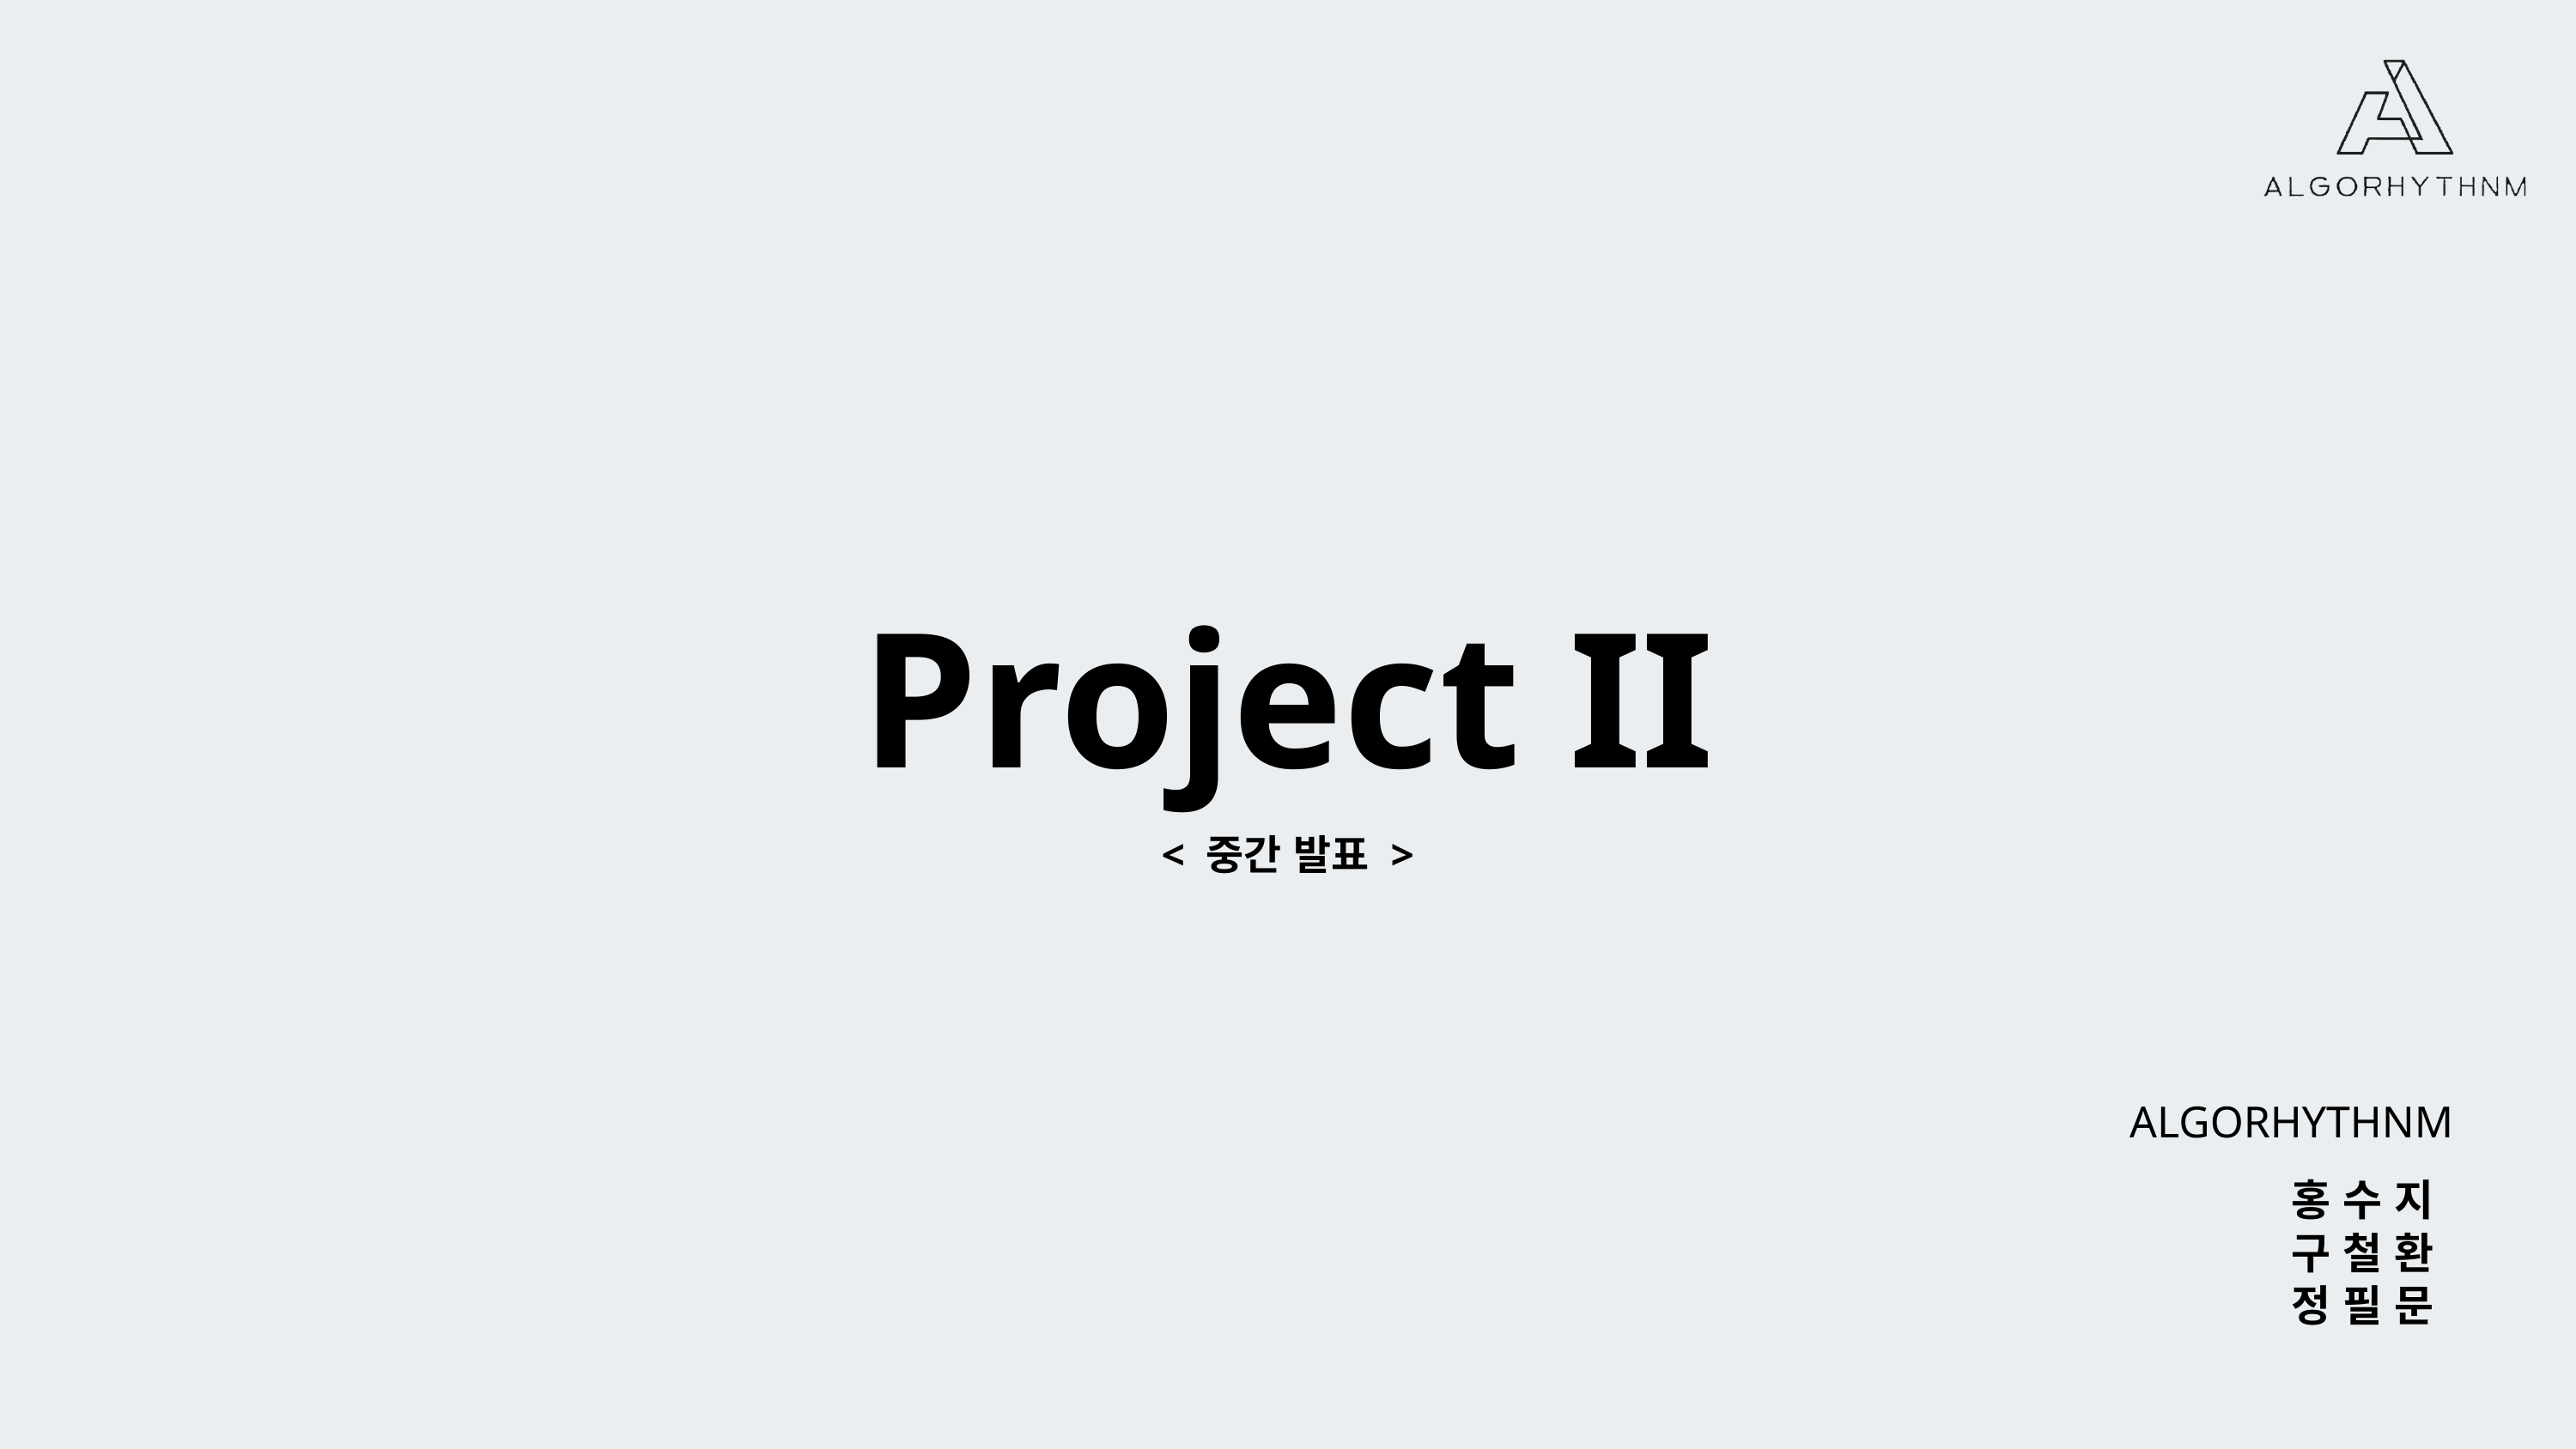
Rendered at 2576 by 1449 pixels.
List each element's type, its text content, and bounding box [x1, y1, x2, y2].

text_box < 중간 발표 > [1100, 821, 1476, 879]
picture [2253, 58, 2539, 209]
text_box ALGORHYTHNM [2103, 1088, 2480, 1147]
text_box Project II [750, 543, 1826, 806]
text_box 홍 수 지 구 철 환 정 필 문 [2291, 1172, 2501, 1331]
